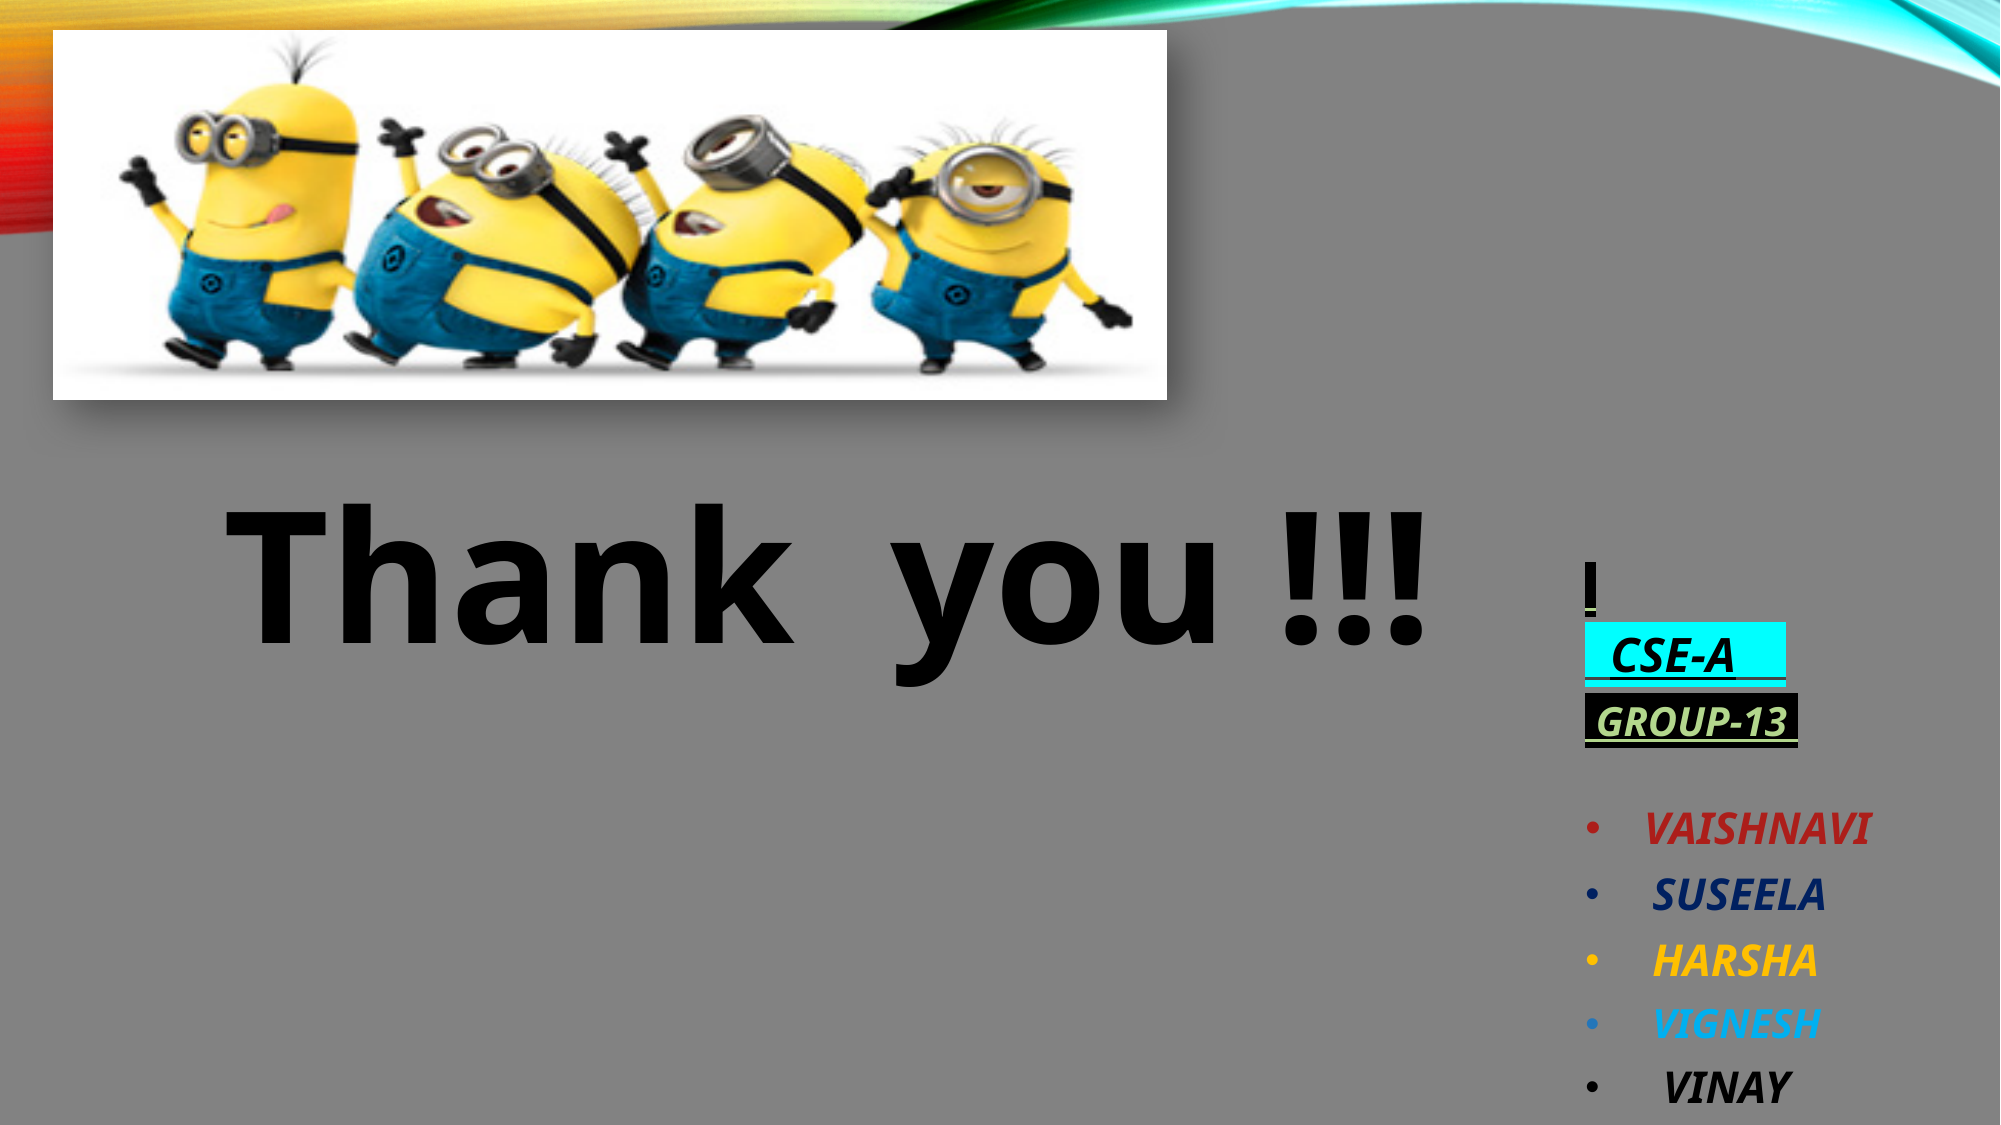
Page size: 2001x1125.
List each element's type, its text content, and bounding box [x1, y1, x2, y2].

picture [0, 0, 2000, 400]
list CSE-A GROUP-13 VAISHNAVI SUSEELA HARSHA VIGNESH VINAY [1570, 562, 2000, 1125]
title Thank you !!! [65, 399, 1724, 769]
